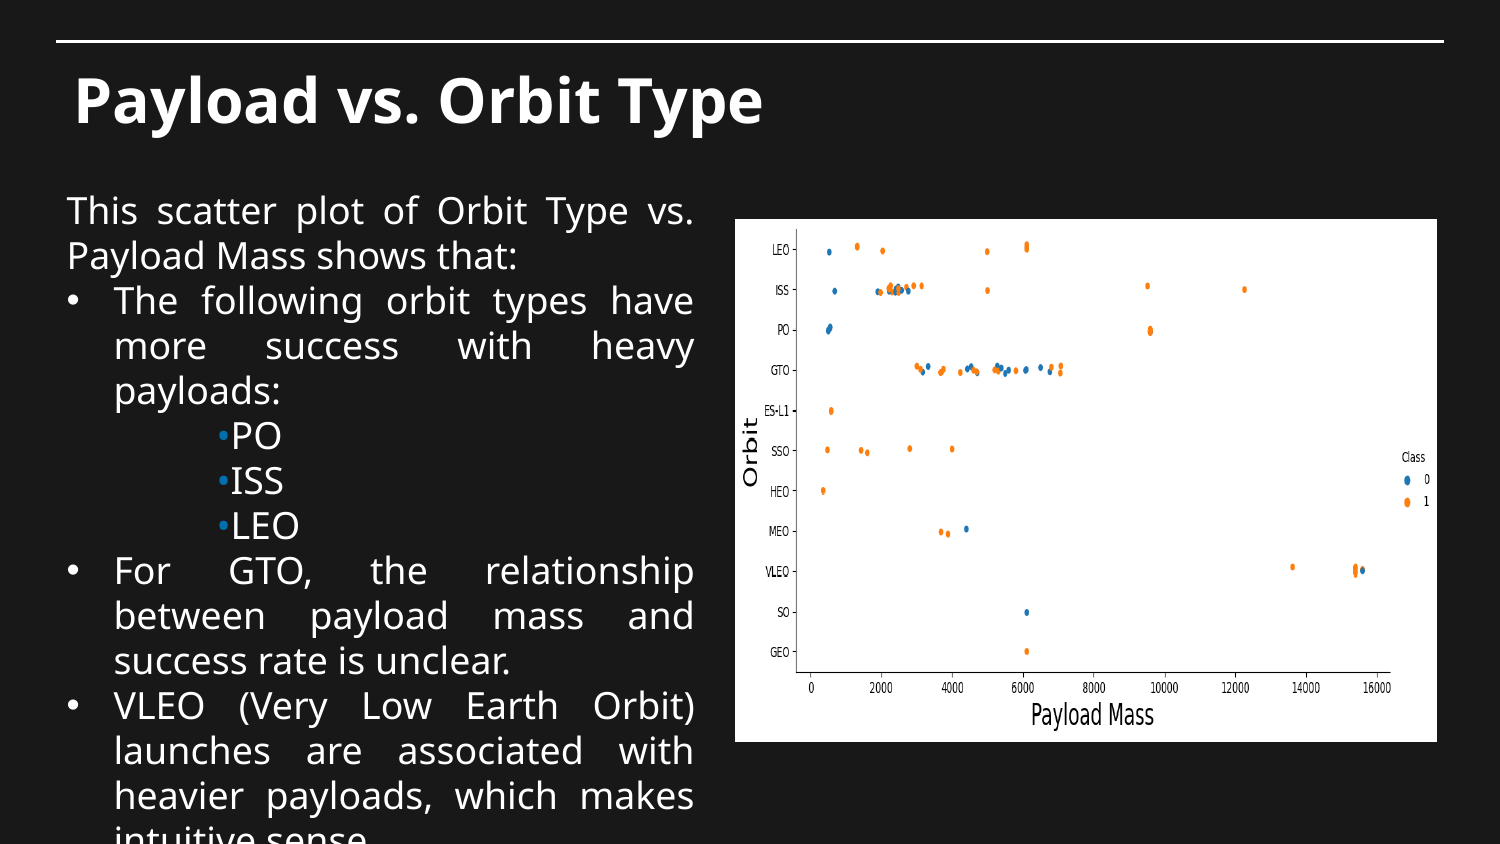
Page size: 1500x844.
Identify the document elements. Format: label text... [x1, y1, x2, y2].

text_box This scatter plot of Orbit Type vs. Payload Mass shows that: The following orbit types have more success with heavy payloads: •PO •ISS •LEO For GTO, the relationship between payload mass and success rate is unclear. VLEO (Very Low Earth Orbit) launches are associated with heavier payloads, which makes intuitive sense. [51, 179, 710, 844]
picture [734, 219, 1437, 742]
title Payload vs. Orbit Type [56, 38, 782, 158]
